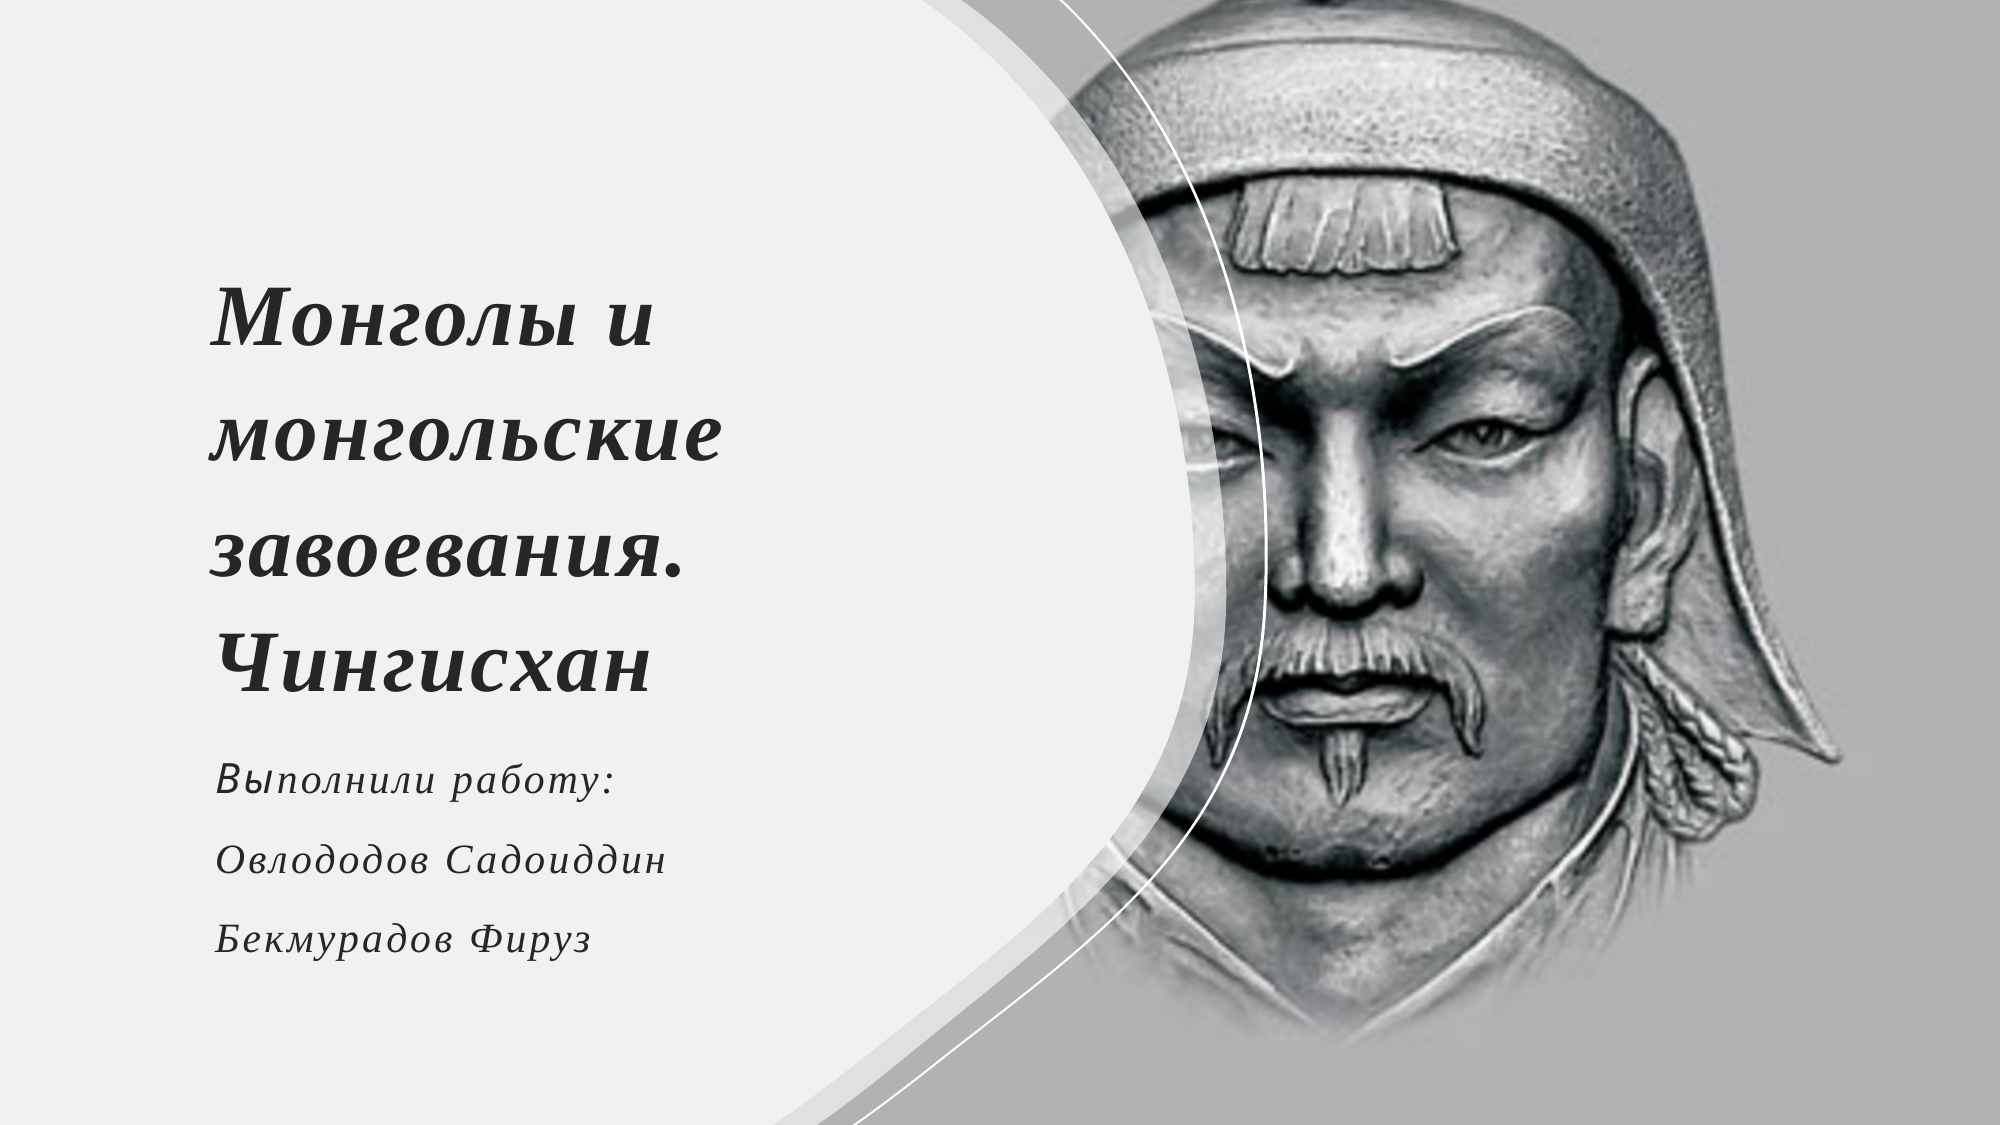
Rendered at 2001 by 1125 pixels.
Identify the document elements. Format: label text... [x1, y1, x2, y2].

text_box [0, 0, 735, 1125]
picture [735, 0, 2000, 1125]
title Монголы и монгольские завоевания. Чингисхан [193, 220, 735, 724]
subtitle Выполнили работу: Овлододов Садоиддин Бекмурадов Фируз [197, 723, 735, 983]
